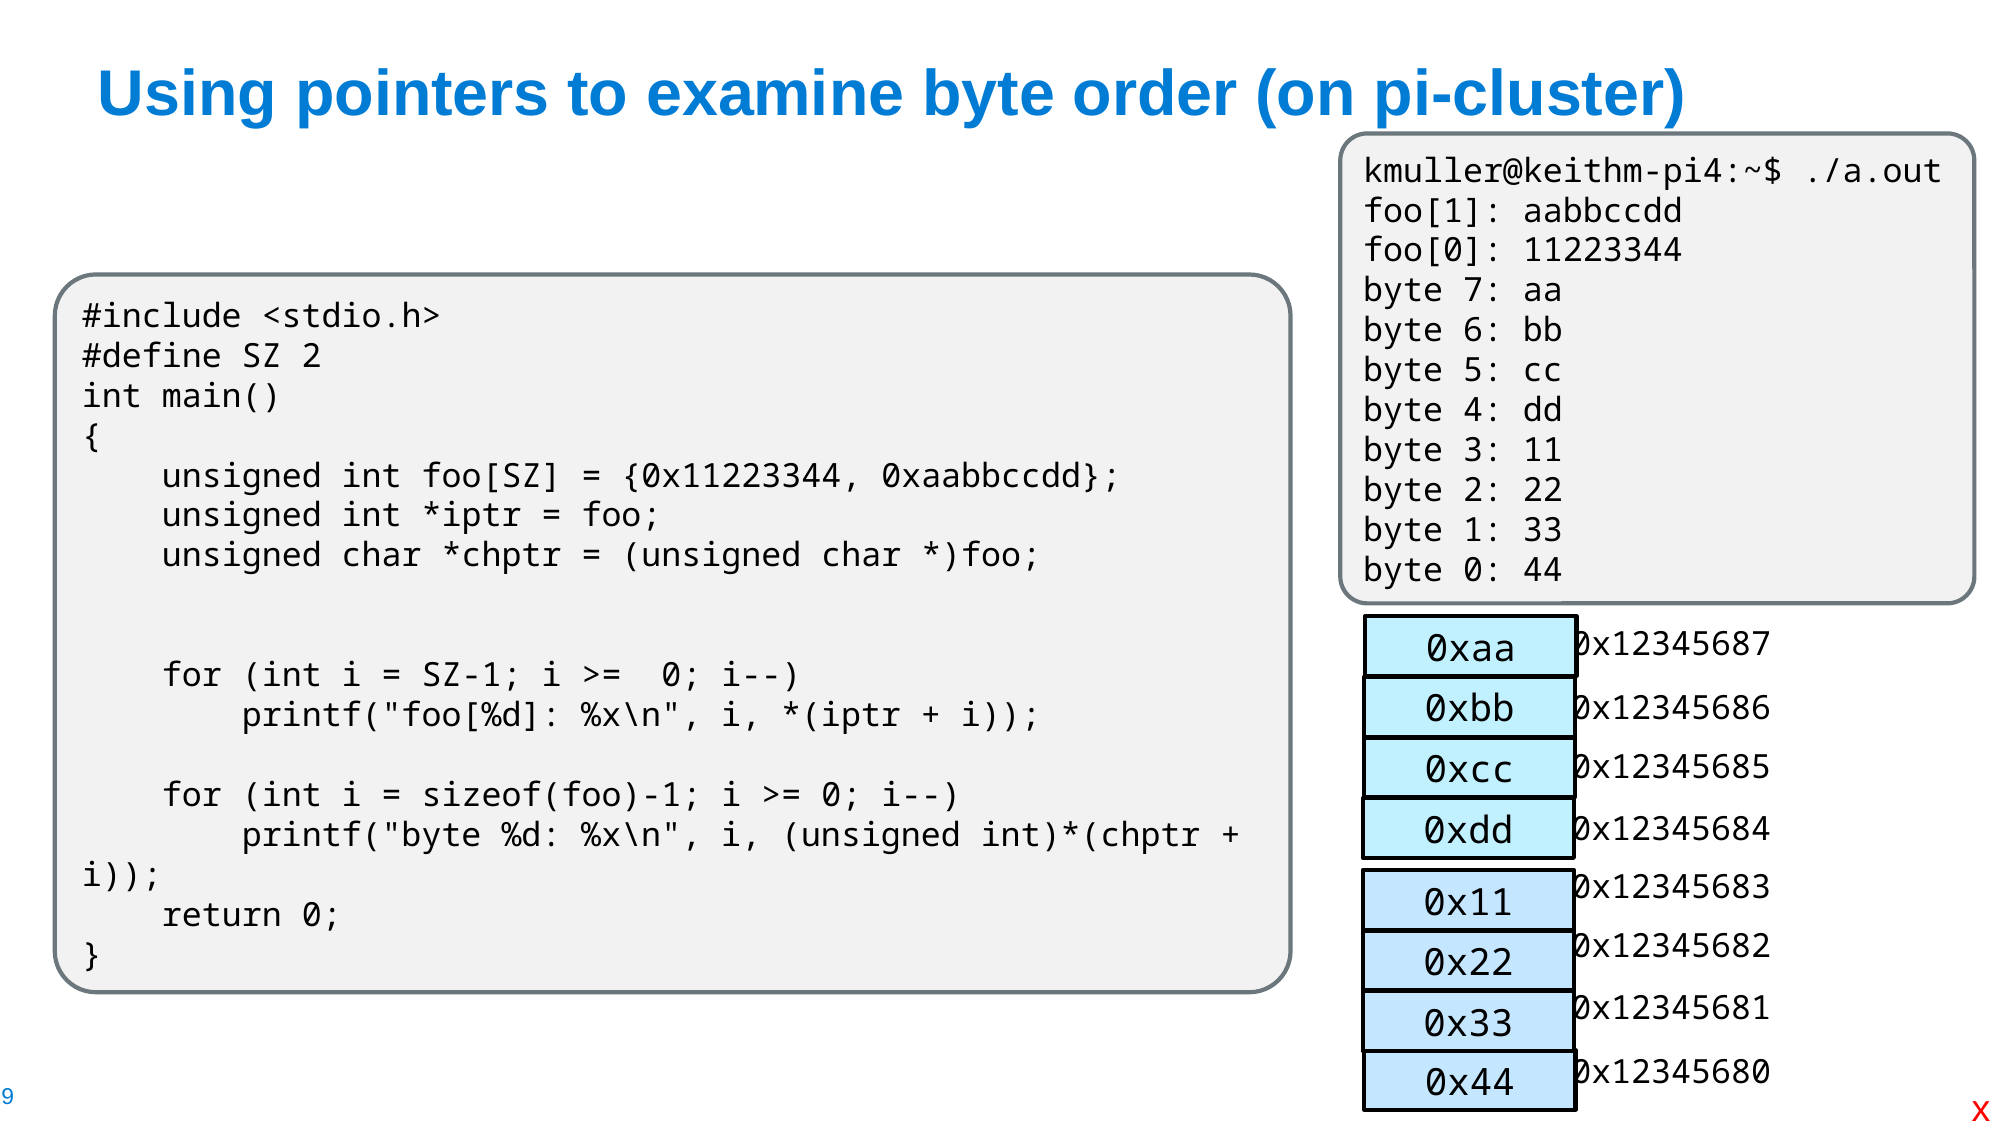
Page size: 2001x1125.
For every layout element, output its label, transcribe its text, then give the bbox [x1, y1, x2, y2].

text_box kmuller@keithm-pi4:~$ ./a.out foo[1]: aabbccdd foo[0]: 11223344 byte 7: aa byte 6: bb byte 5: cc byte 4: dd byte 3: 11 byte 2: 22 byte 1: 33 byte 0: 44 [1340, 133, 1975, 604]
text_box x [1956, 1076, 2000, 1125]
text_box #include <stdio.h> #define SZ 2 int main() { unsigned int foo[SZ] = {0x11223344, 0xaabbccdd}; unsigned int *iptr = foo; unsigned char *chptr = (unsigned char *)foo; for (int i = SZ-1; i >= 0; i--) printf("foo[%d]: %x\n", i, *(iptr + i)); for (int i = sizeof(foo)-1; i >= 0; i--) printf("byte %d: %x\n", i, (unsigned int)*(chptr + i)); return 0; } [54, 274, 1291, 993]
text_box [1362, 614, 1780, 1111]
title Using pointers to examine byte order (on pi-cluster) [82, 19, 1808, 137]
